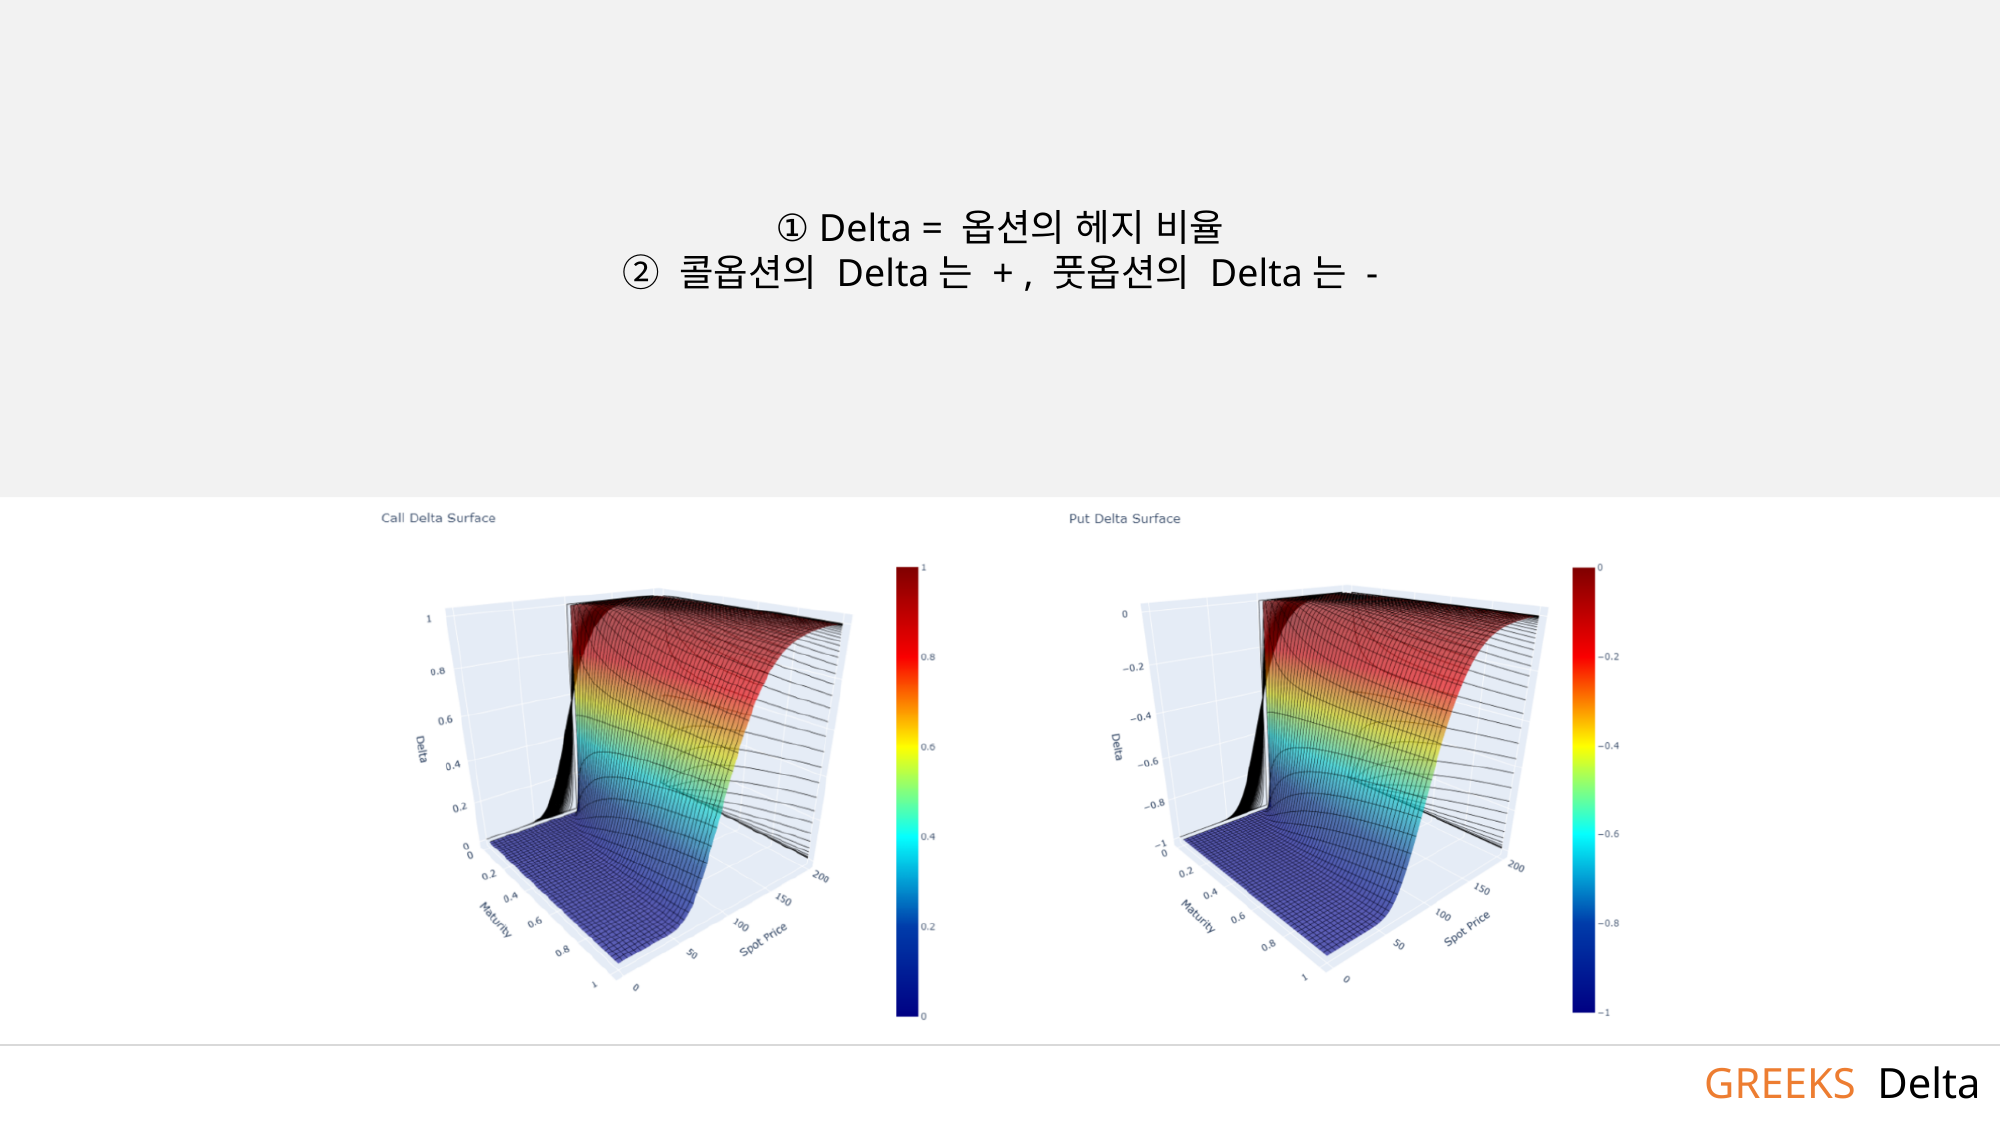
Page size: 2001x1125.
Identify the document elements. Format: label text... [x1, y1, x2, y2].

text_box GREEKS Delta [1684, 1046, 2000, 1125]
text_box ① Delta = 옵션의 헤지 비율 ② 콜옵션의 Delta는 + , 풋옵션의 Delta는 - [0, 0, 2000, 498]
picture [529, 98, 1471, 470]
picture [1058, 506, 1626, 1027]
picture [374, 506, 942, 1044]
